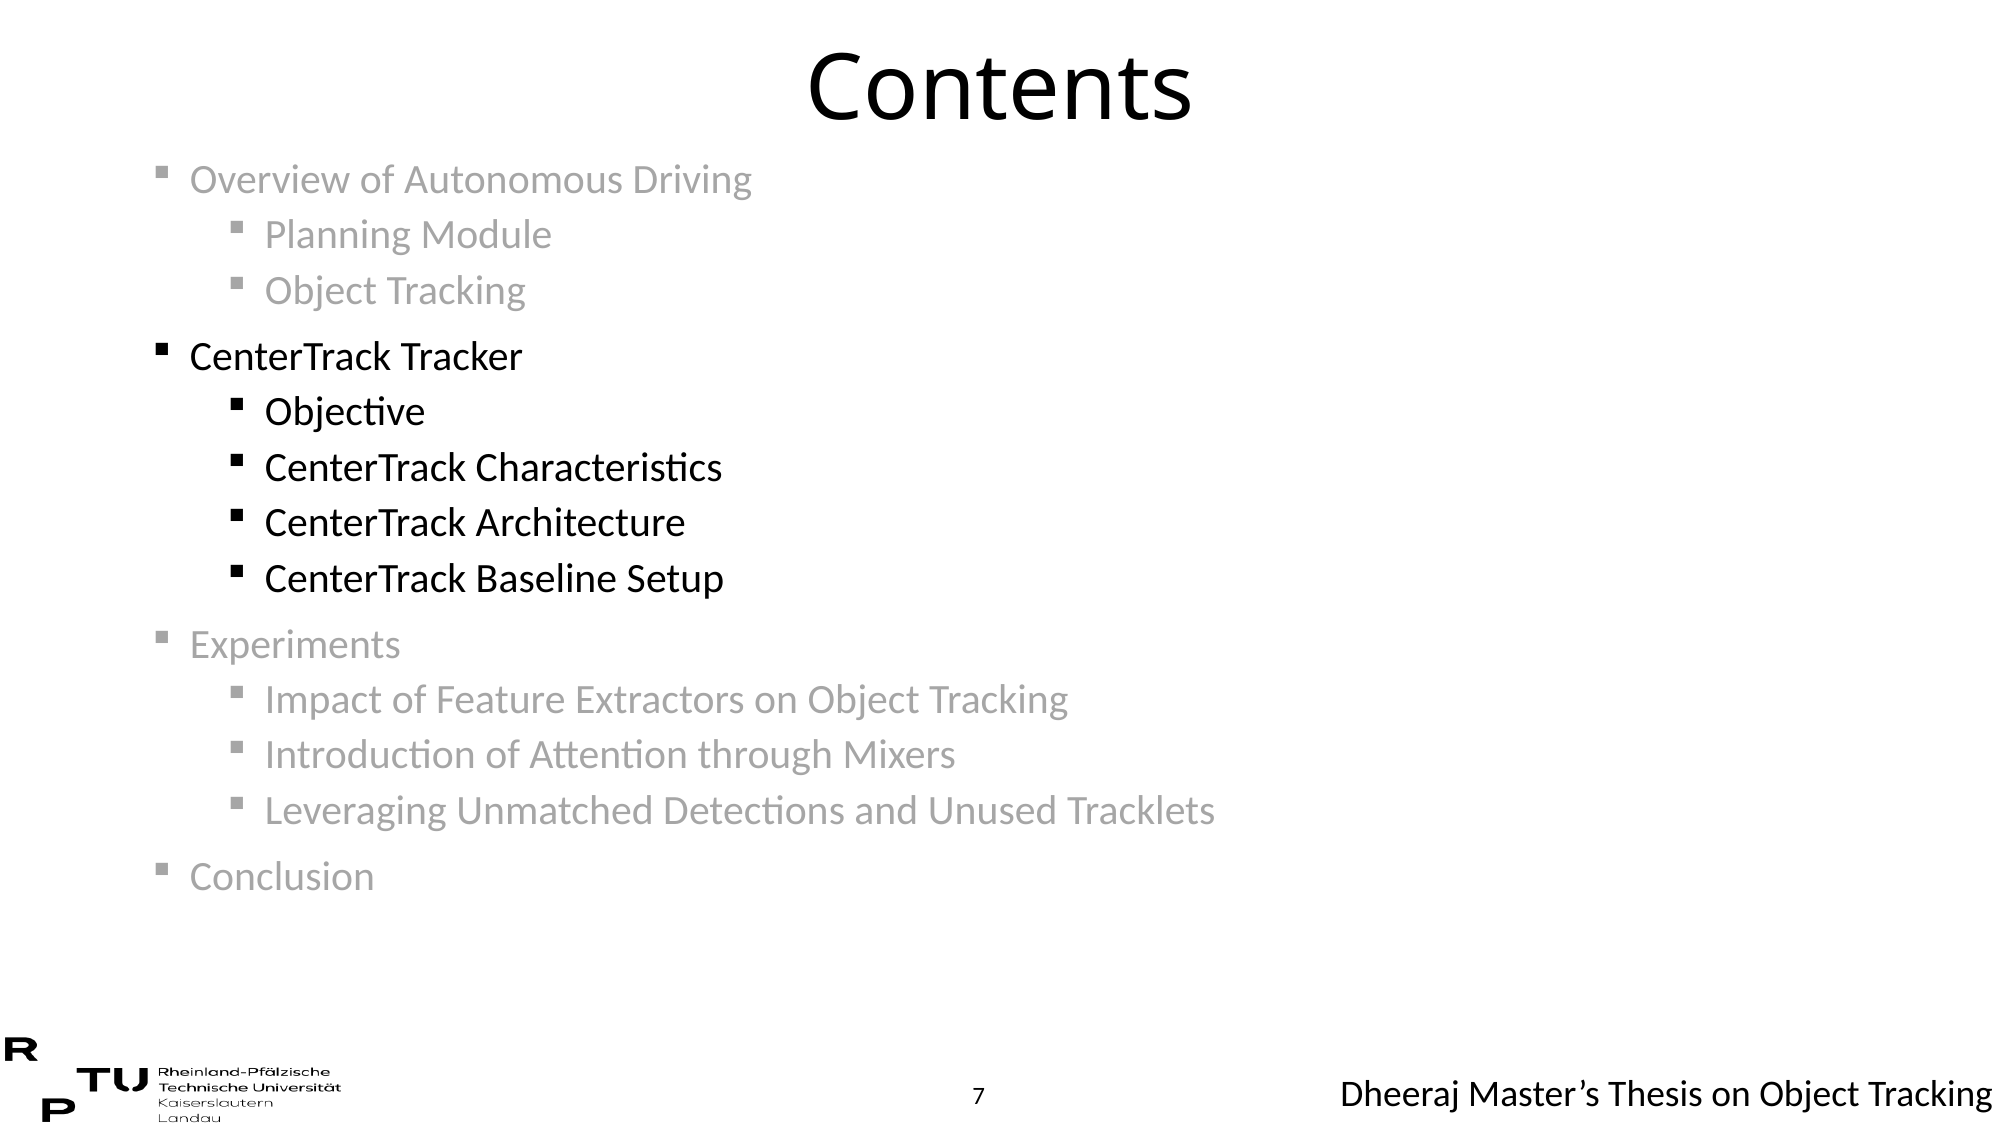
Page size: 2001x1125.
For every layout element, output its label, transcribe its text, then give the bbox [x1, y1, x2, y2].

text_box Dheeraj Master’s Thesis on Object Tracking [1325, 1061, 2000, 1121]
picture [0, 1034, 345, 1125]
title Contents [137, 29, 1863, 149]
list Overview of Autonomous Driving Planning Module Object Tracking CenterTrack Tracker Objective CenterTrack Characteristics CenterTrack Architecture CenterTrack Baseline Setup Experiments Impact of Feature Extractors on Object Tracking Introduction of Attention through Mixers Leveraging Unmatched Detections and Unused Tracklets Conclusion [137, 149, 1863, 1014]
text_box 7 [923, 1065, 1000, 1125]
